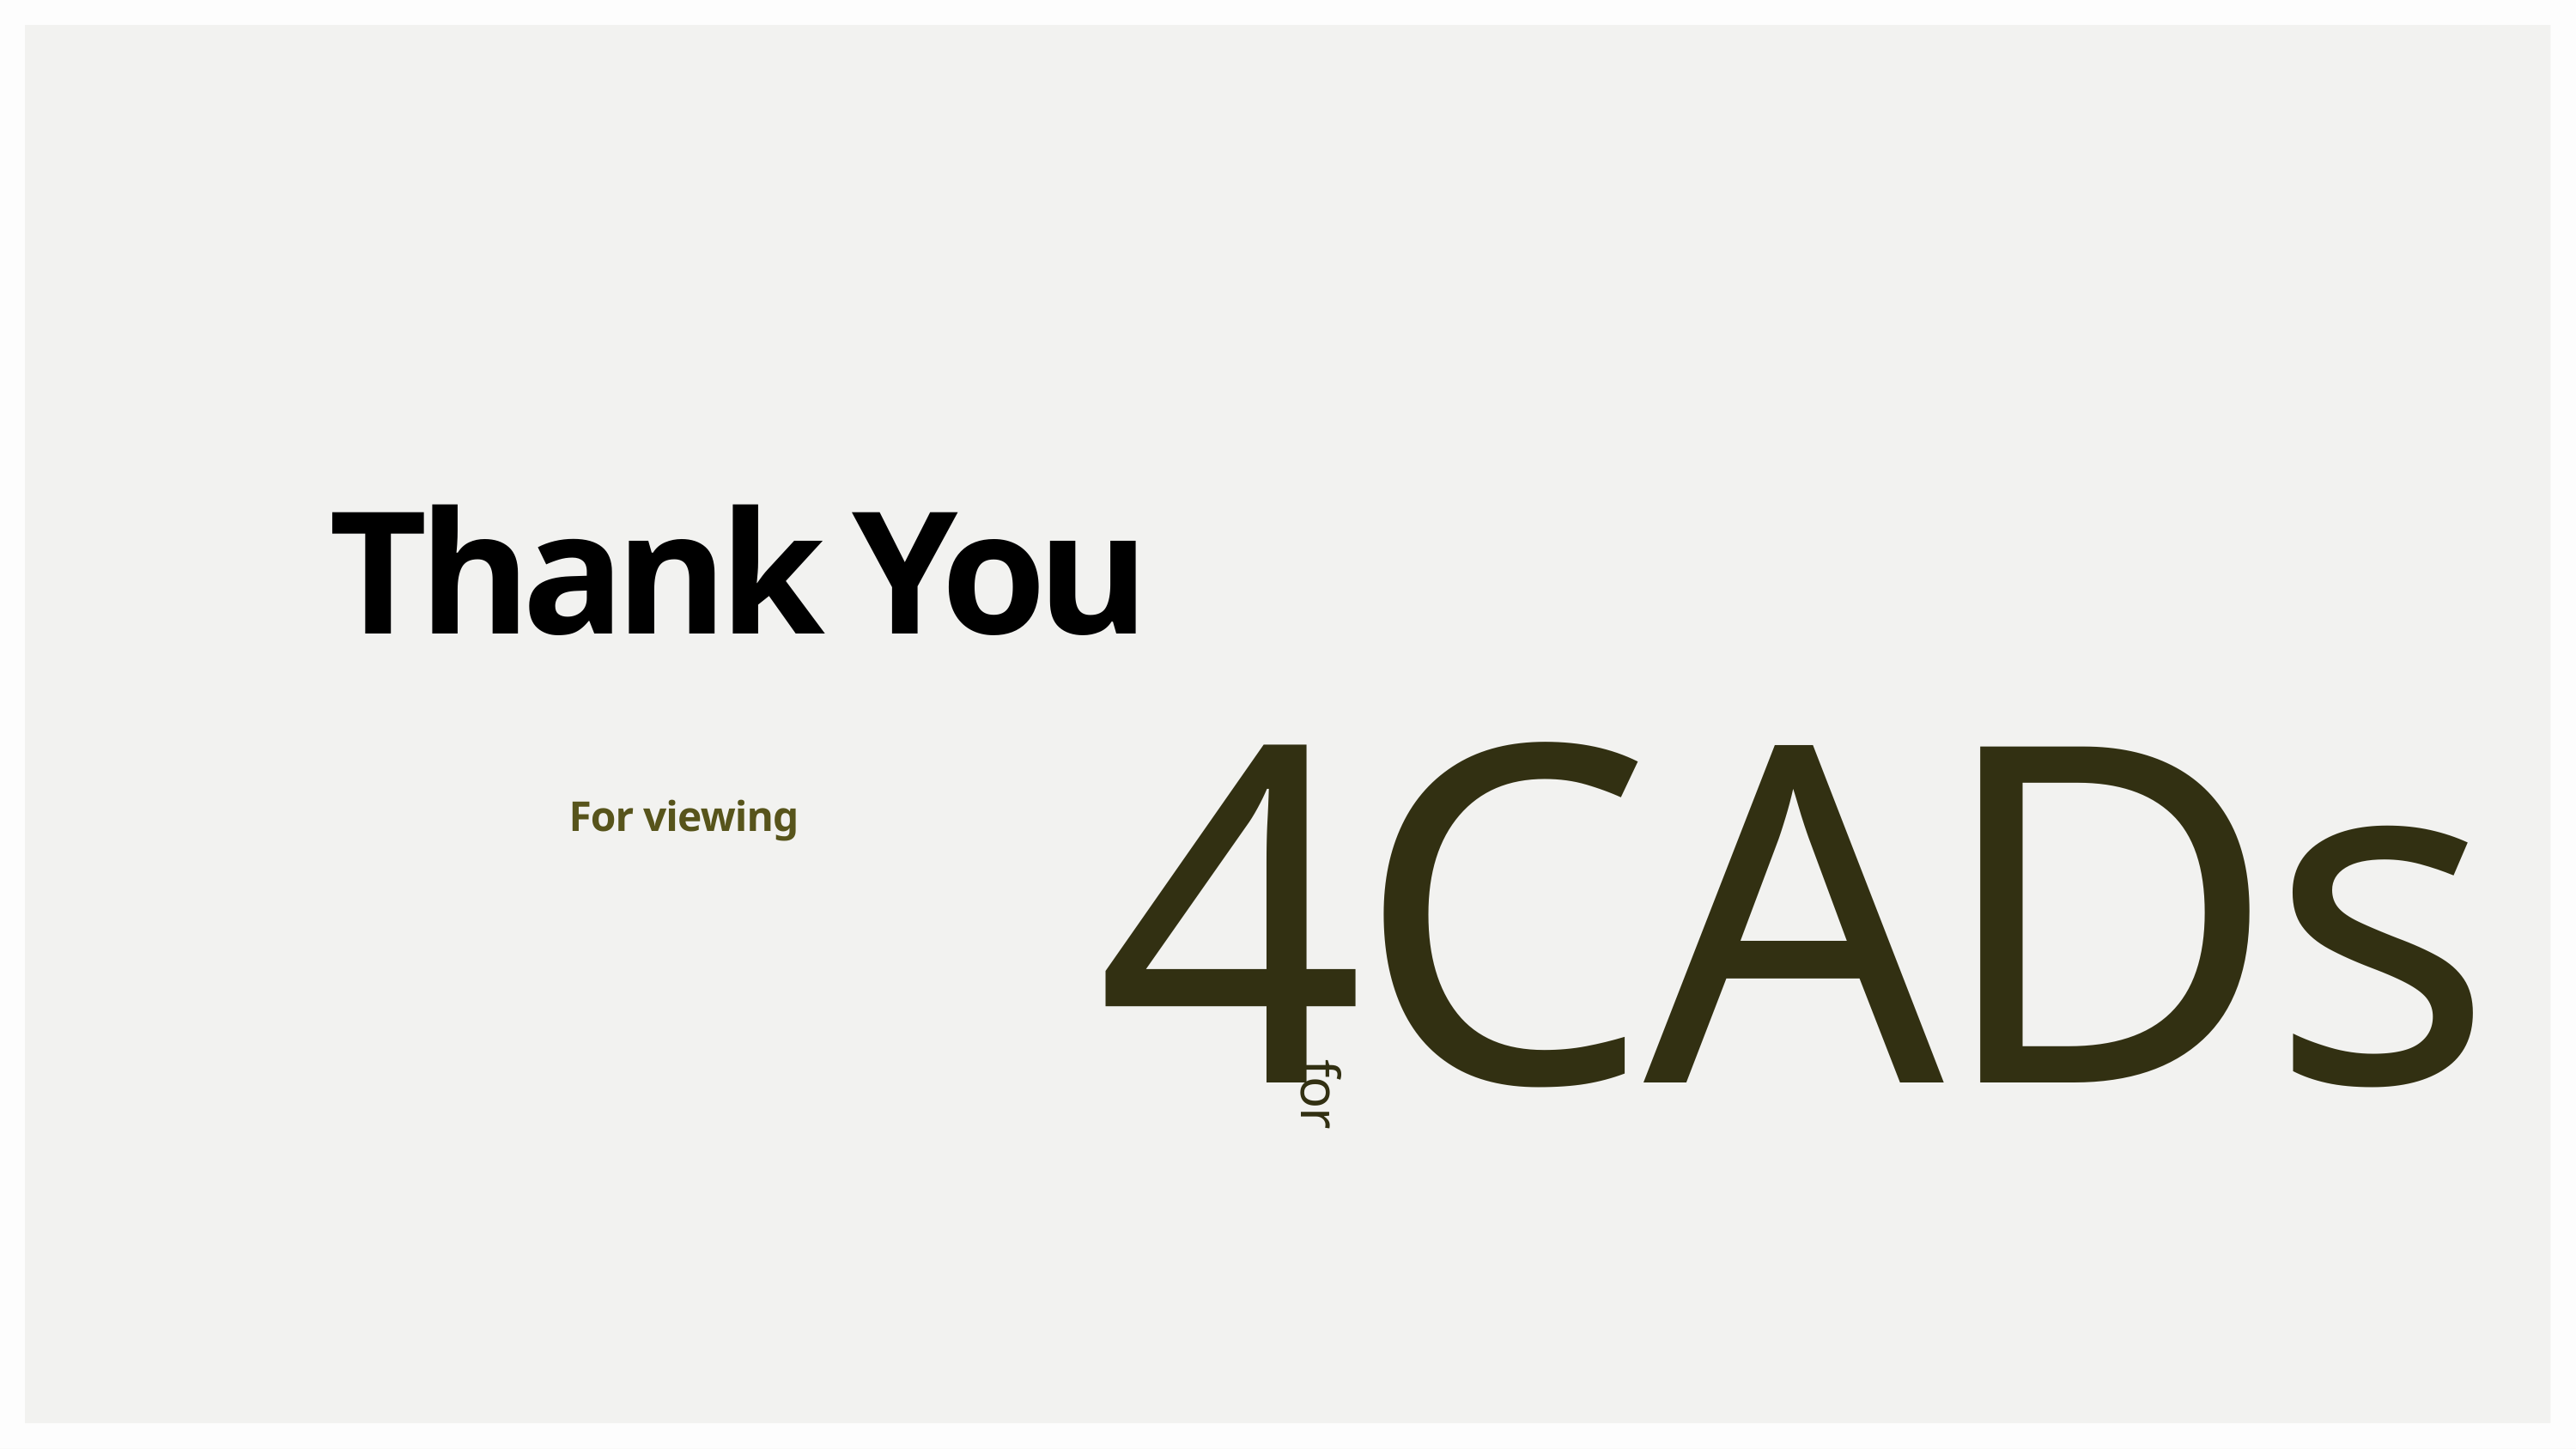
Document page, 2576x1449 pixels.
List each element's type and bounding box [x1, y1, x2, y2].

text_box [1064, 653, 2526, 1219]
text_box [0, 0, 2576, 1449]
